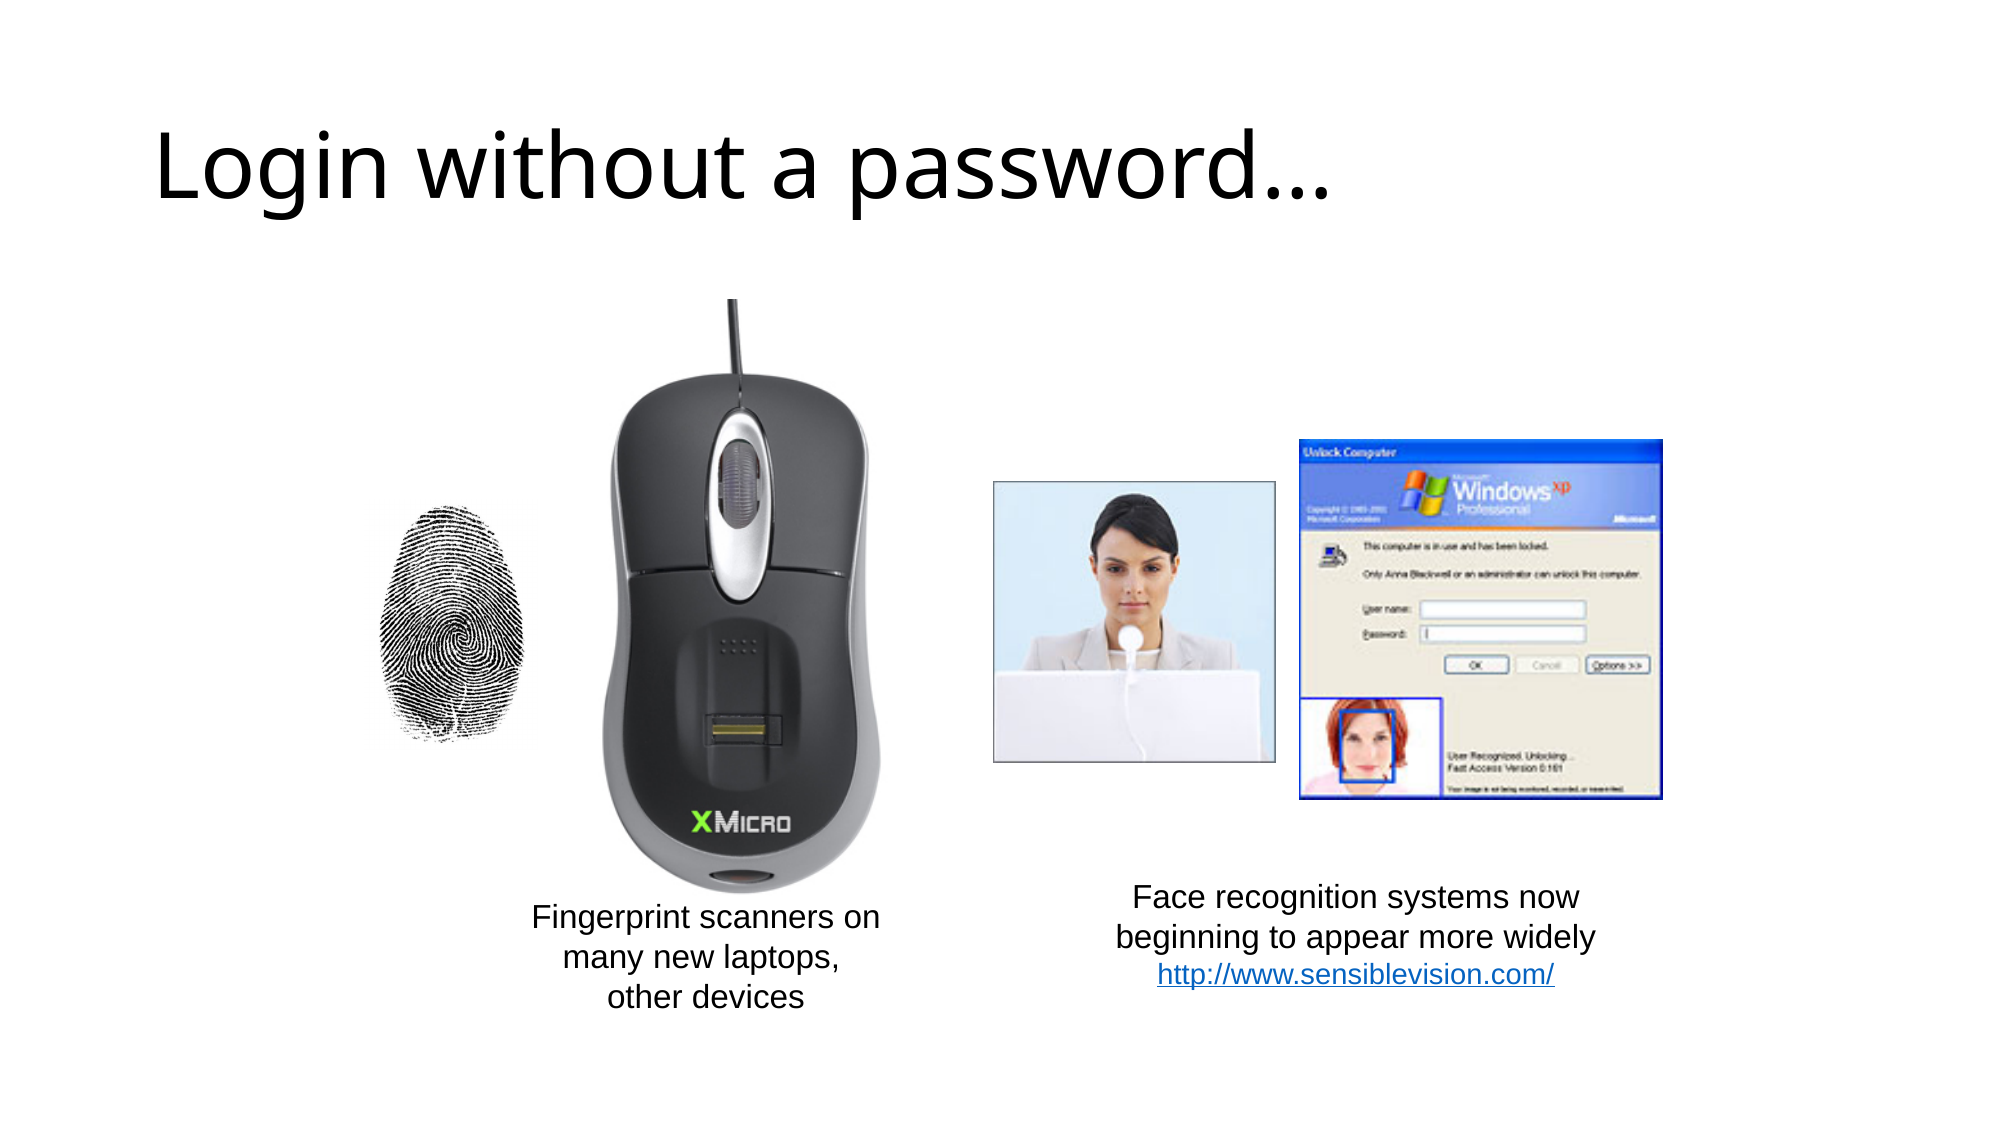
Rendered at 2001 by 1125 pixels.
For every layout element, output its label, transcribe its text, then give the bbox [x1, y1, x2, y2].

picture [993, 481, 1276, 763]
picture [364, 499, 538, 750]
picture [578, 299, 900, 901]
text_box Face recognition systems now beginning to appear more widely http://www.sensiblevision.com/ [1062, 867, 1650, 1033]
picture [1299, 439, 1663, 800]
text_box Fingerprint scanners on many new laptops, other devices [500, 887, 913, 1023]
title Login without a password… [137, 59, 1863, 278]
